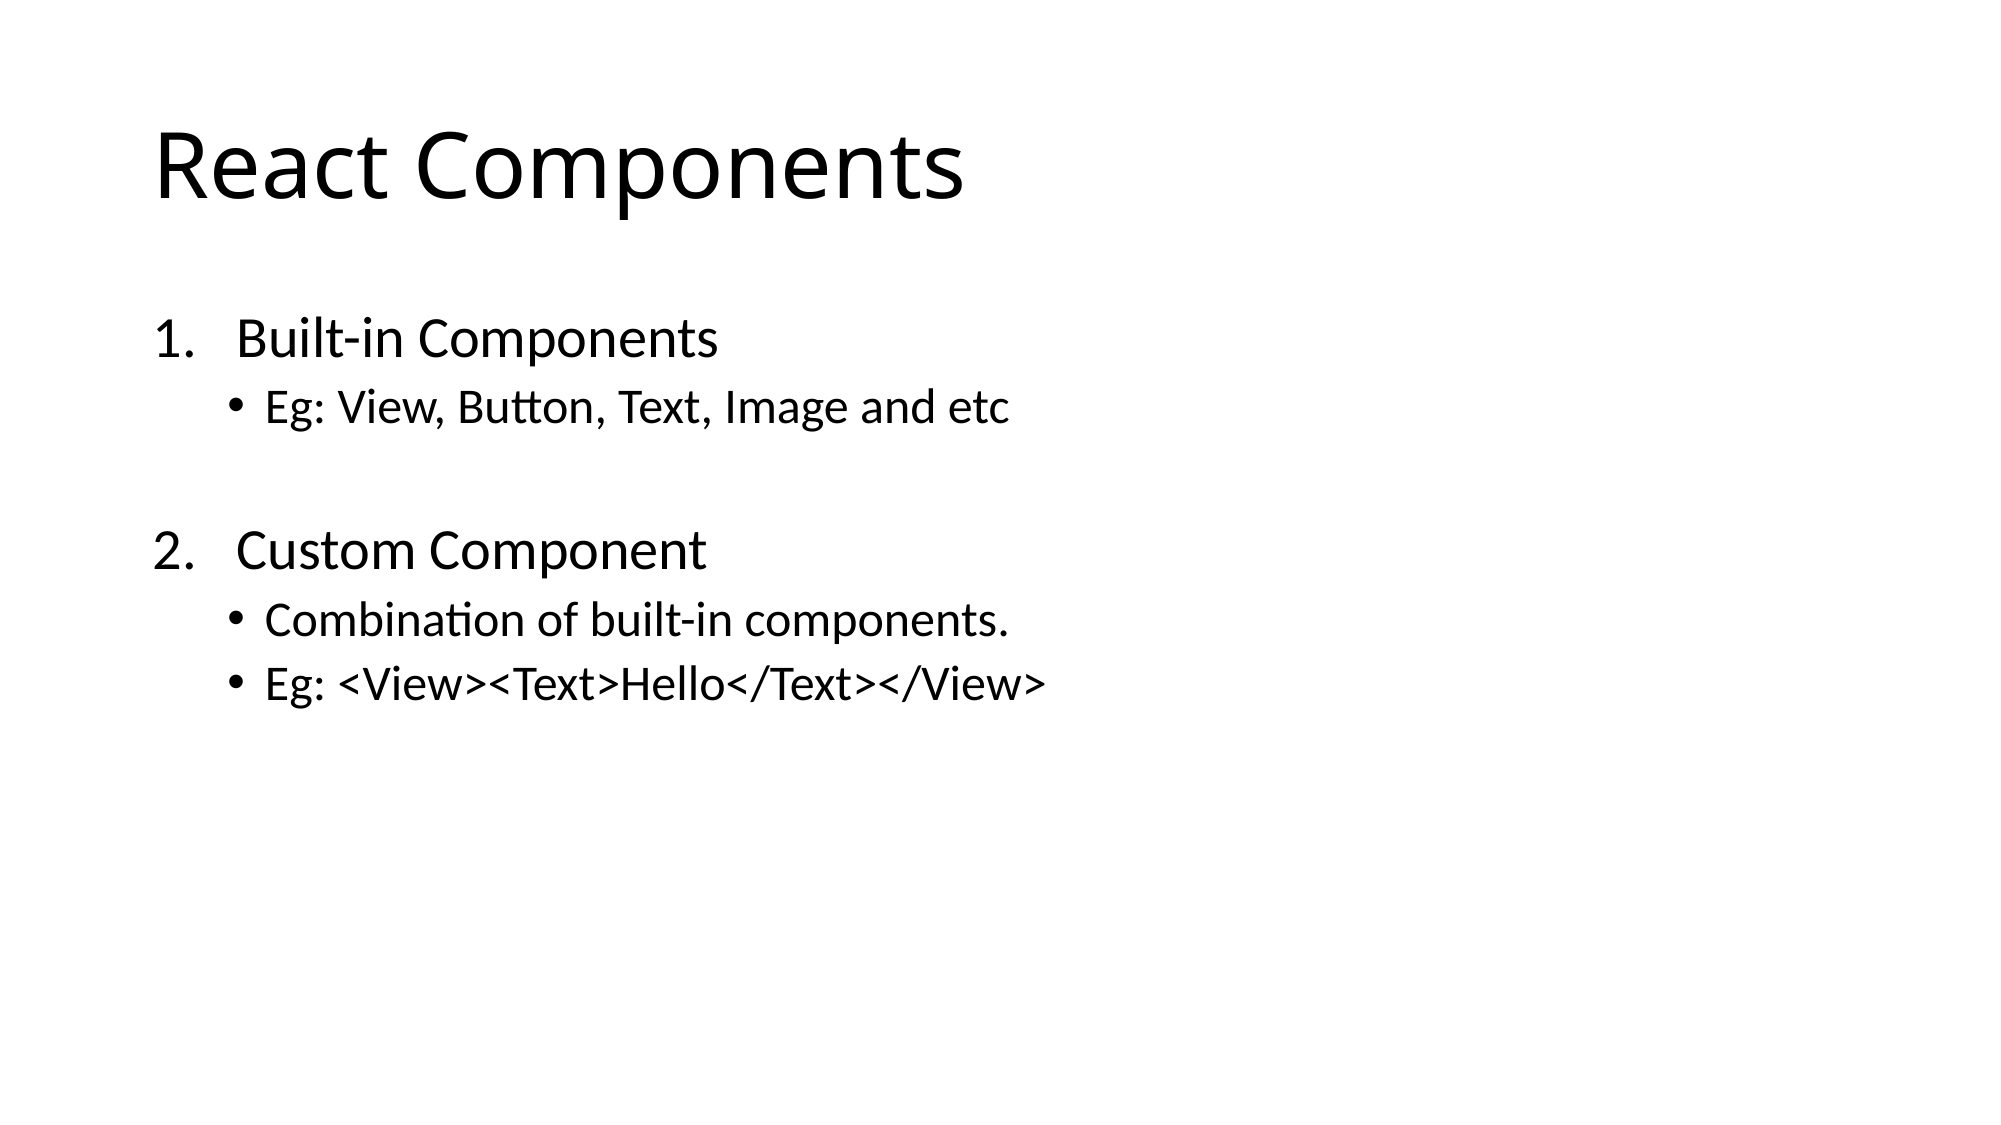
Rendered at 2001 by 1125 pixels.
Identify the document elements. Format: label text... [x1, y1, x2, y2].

title React Components [137, 59, 1863, 278]
list Built-in Components Eg: View, Button, Text, Image and etc Custom Component Combination of built-in components. Eg: <View><Text>Hello</Text></View> [137, 299, 1863, 1014]
